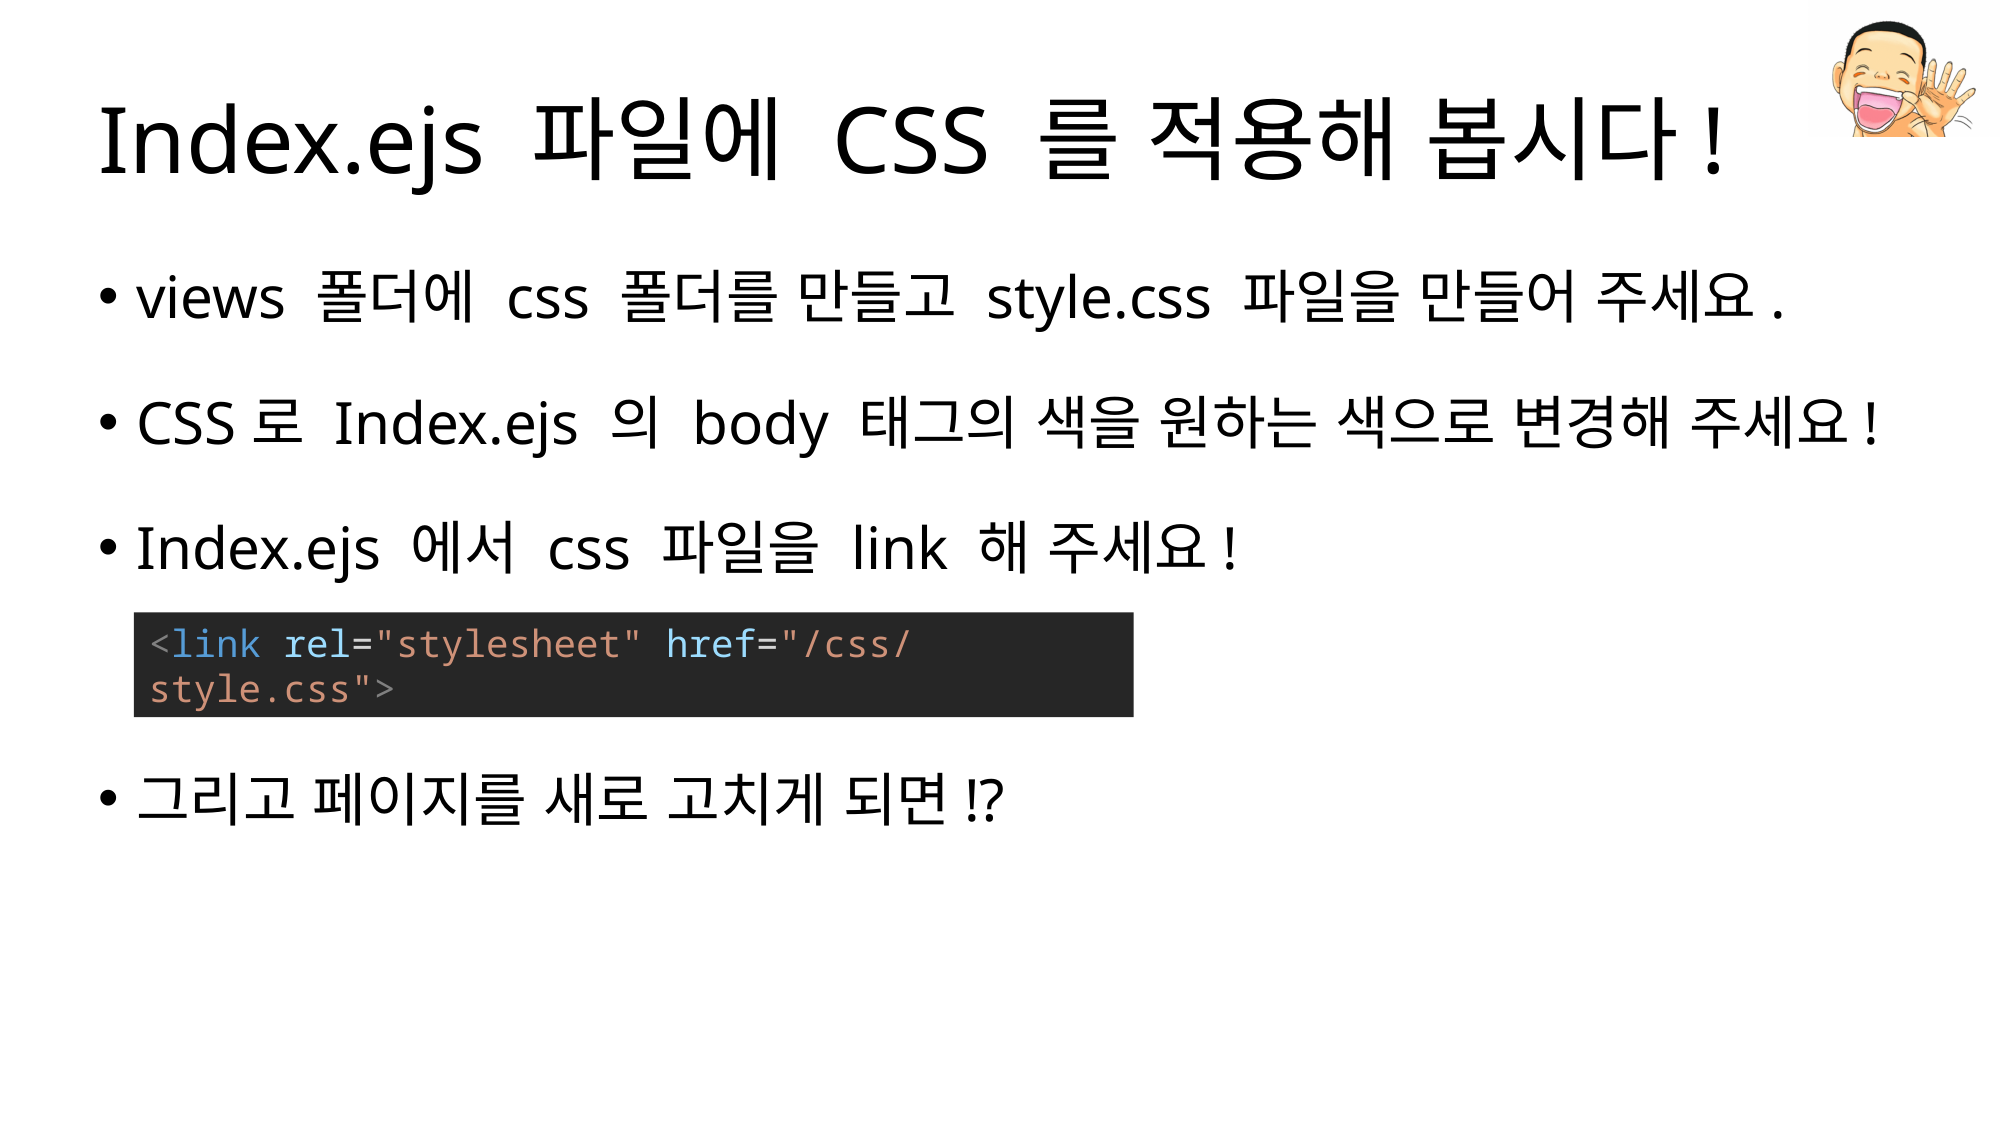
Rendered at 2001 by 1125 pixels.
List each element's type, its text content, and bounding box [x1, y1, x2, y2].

list views 폴더에 css 폴더를 만들고 style.css 파일을 만들어 주세요. CSS로 Index.ejs 의 body 태그의 색을 원하는 색으로 변경해 주세요! Index.ejs 에서 css 파일을 link 해 주세요! 그리고 페이지를 새로 고치게 되면!? [83, 217, 1931, 1068]
text_box <link rel="stylesheet" href="/css/style.css"> [133, 612, 1134, 718]
title Index.ejs 파일에 CSS 를 적용해 봅시다! [83, 0, 1931, 217]
picture [1931, 0, 2000, 137]
